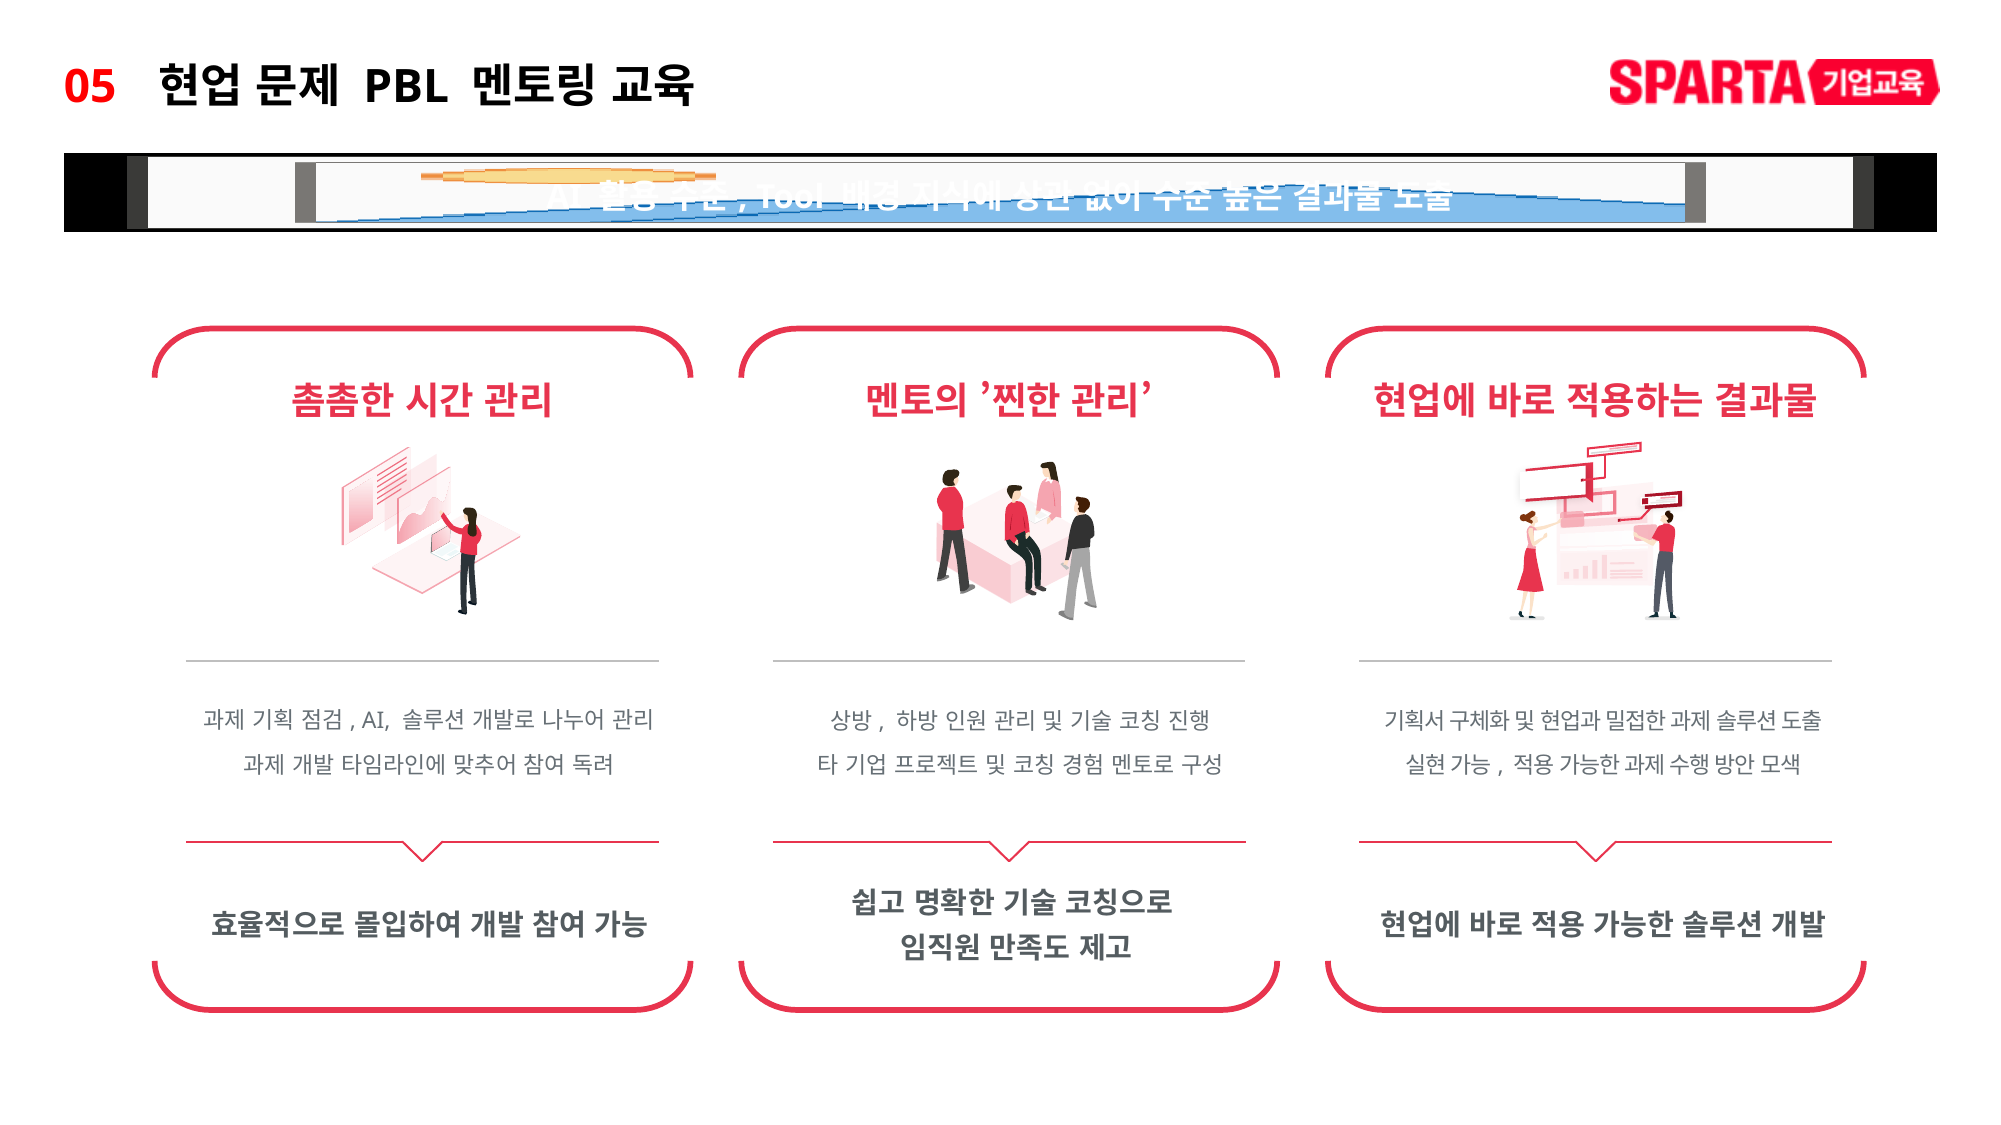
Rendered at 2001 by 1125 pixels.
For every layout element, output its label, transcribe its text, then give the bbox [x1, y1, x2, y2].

picture [1610, 58, 1940, 106]
picture [63, 152, 1938, 233]
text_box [153, 328, 1865, 1011]
list 05 [48, 55, 153, 121]
list 현업 문제 PBL 멘토링 교육 [153, 55, 1580, 121]
